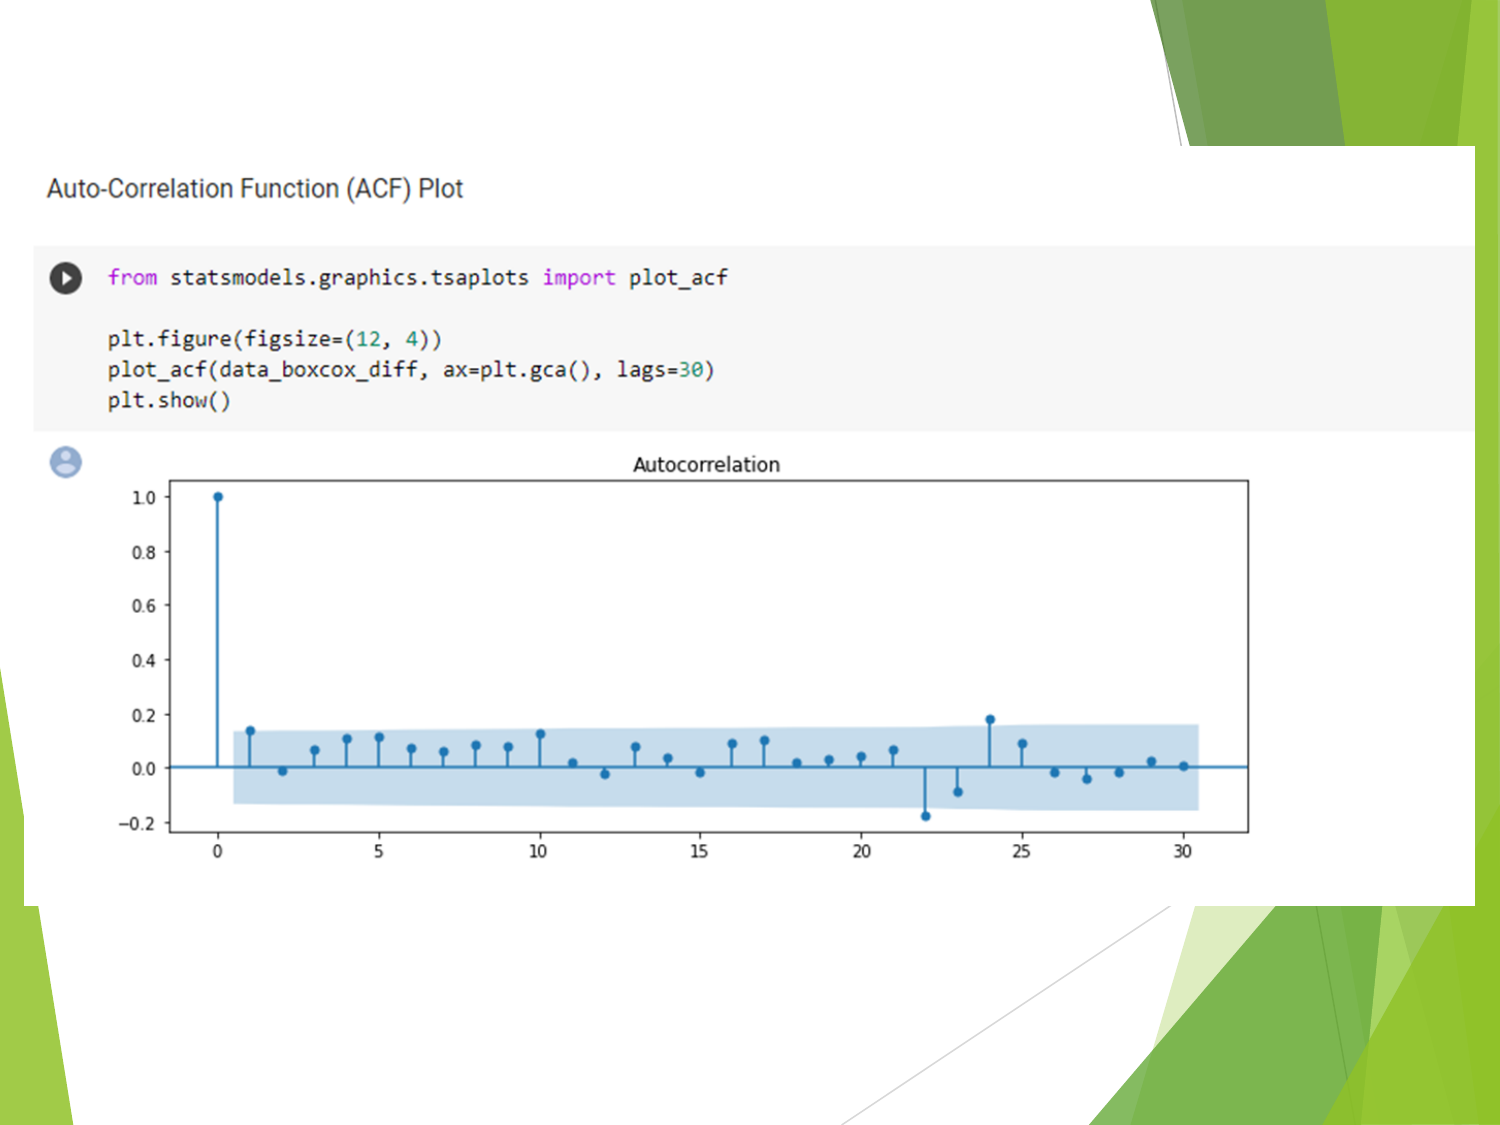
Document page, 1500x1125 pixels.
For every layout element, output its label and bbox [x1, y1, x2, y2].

picture [24, 146, 1476, 906]
